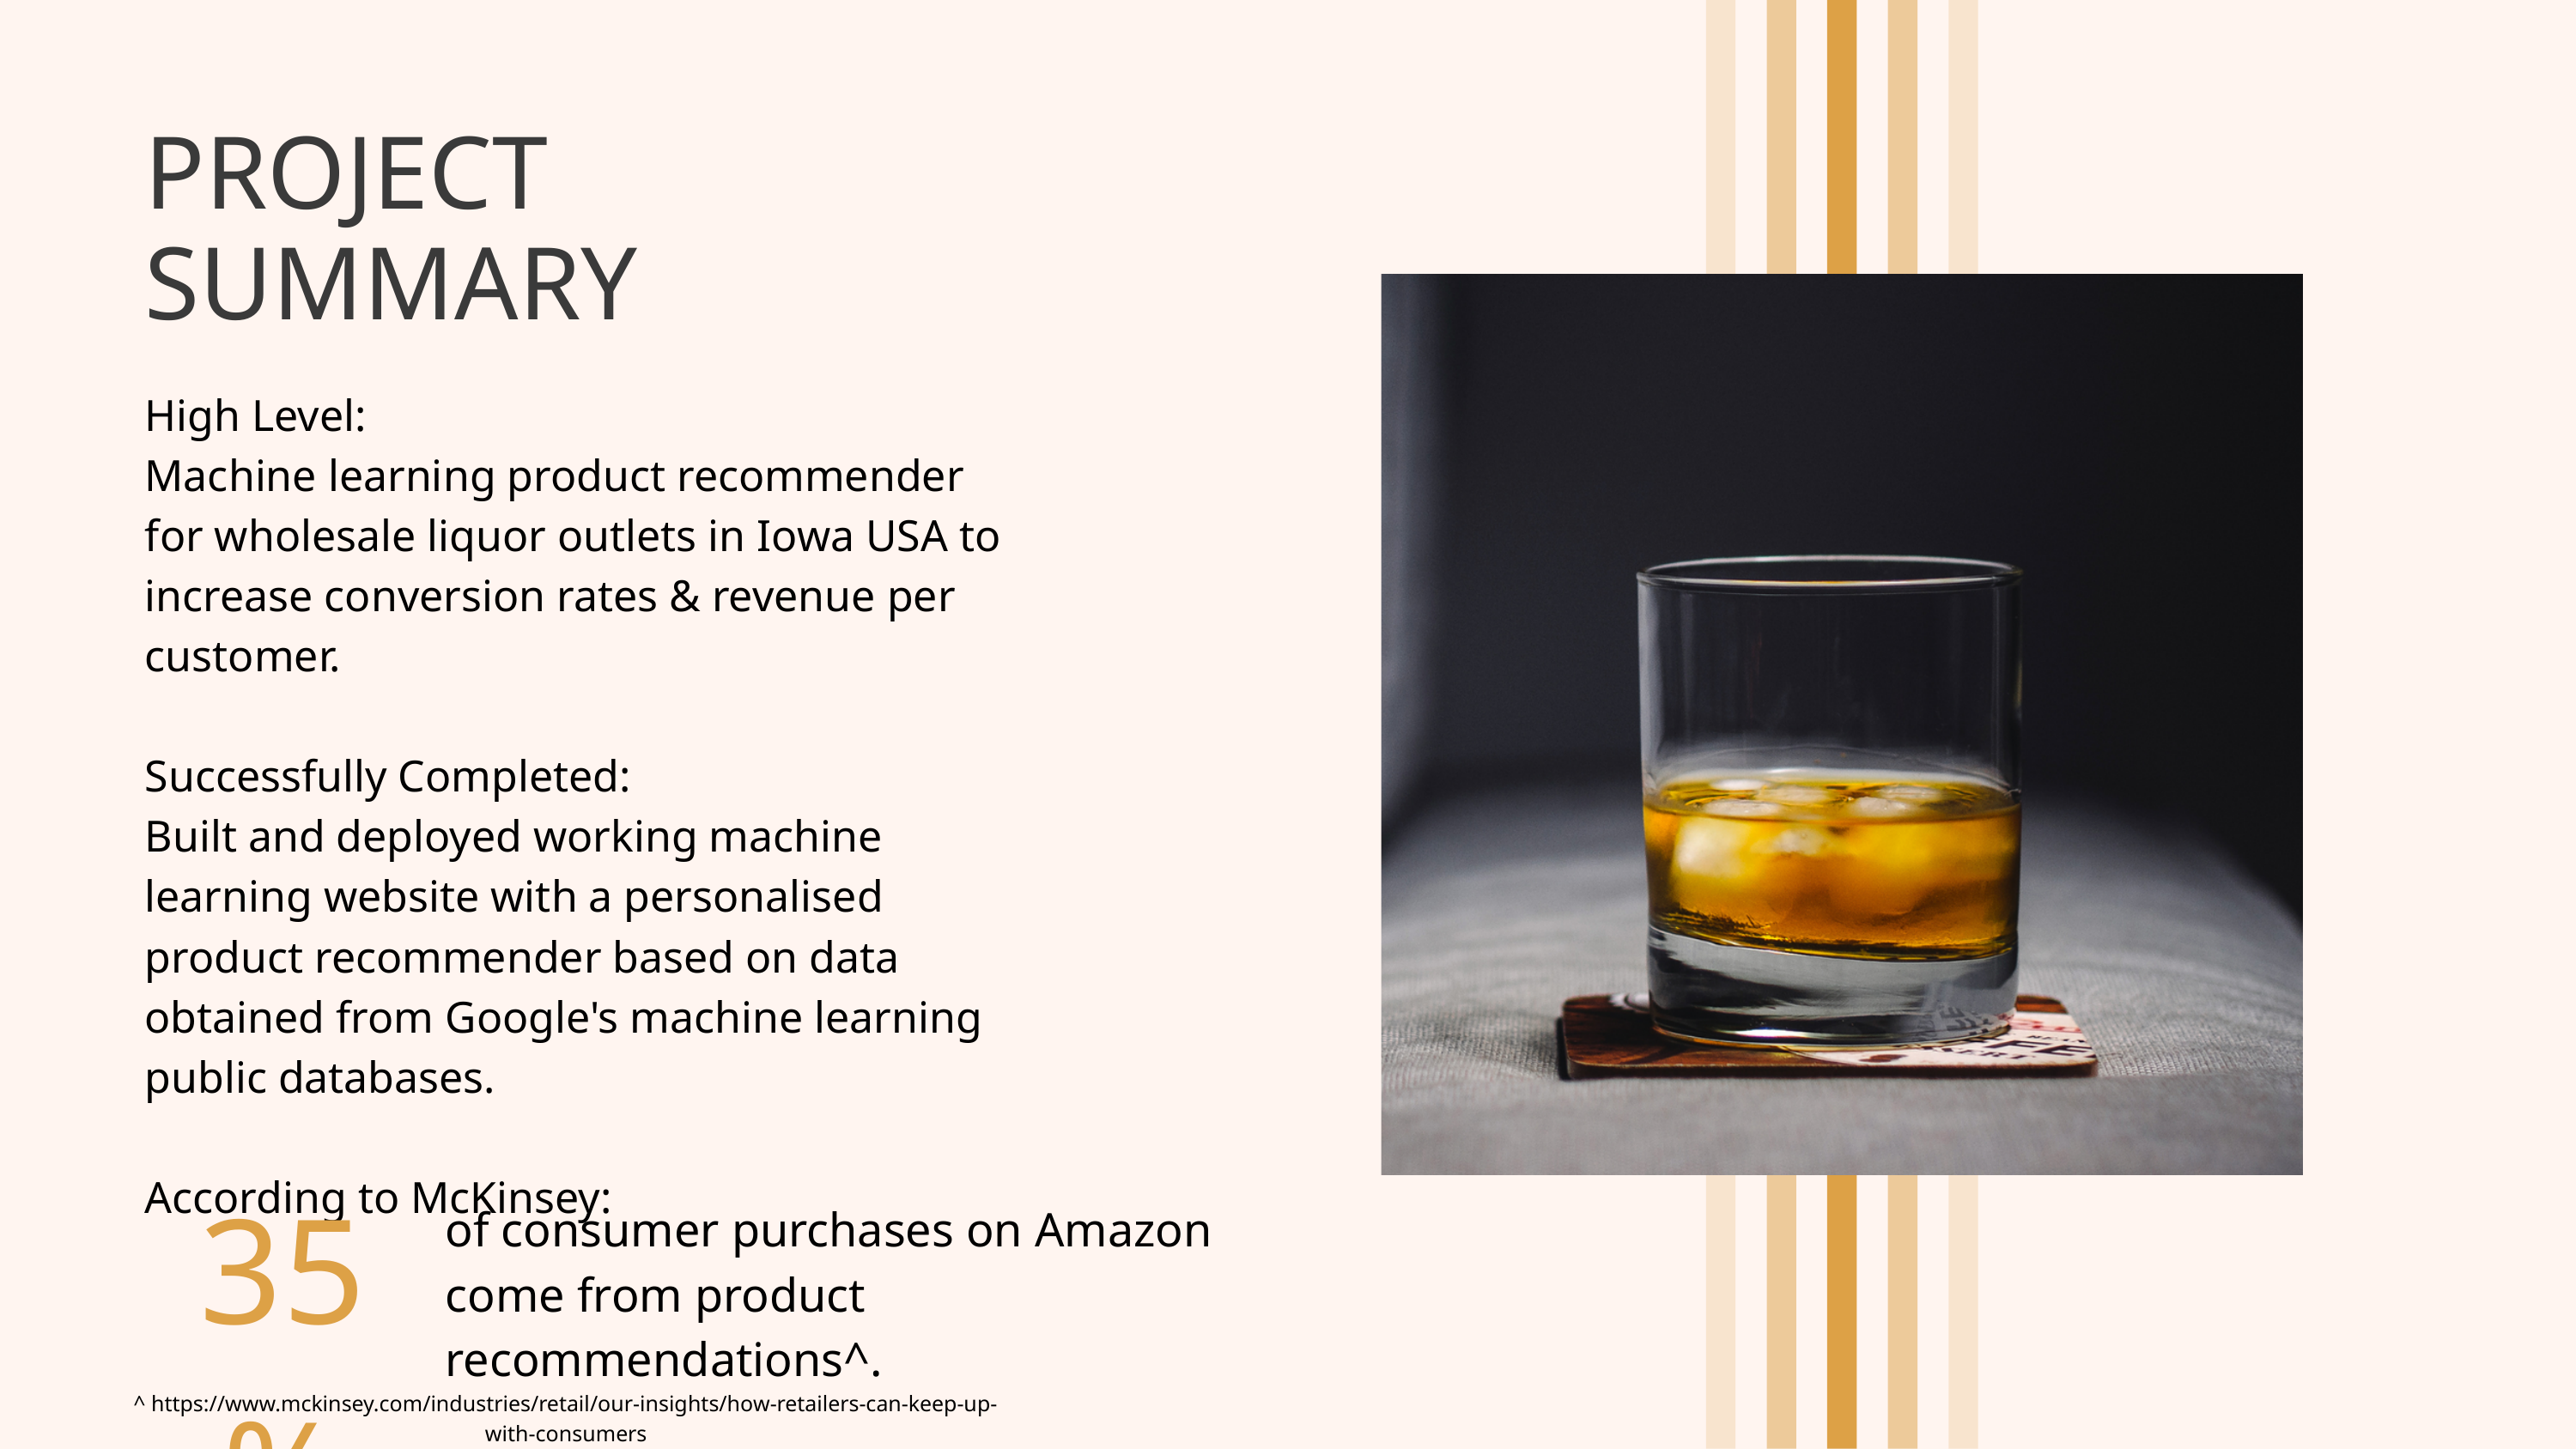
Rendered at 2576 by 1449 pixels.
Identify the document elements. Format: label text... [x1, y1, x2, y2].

picture [1381, 273, 2304, 1175]
text_box ^ https://www.mckinsey.com/industries/retail/our-insights/how-retailers-can-keep-up-with-consumers [119, 1385, 1012, 1446]
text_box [144, 113, 1062, 434]
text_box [1705, 1182, 1978, 1449]
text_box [1705, 0, 1978, 272]
text_box 35% [144, 1149, 421, 1385]
text_box High Level: Machine learning product recommender for wholesale liquor outlets in Iowa USA to increase conversion rates & revenue per customer. Successfully Completed: Built and deployed working machine learning website with a personalised product recommender based on data obtained from Google's machine learning public databases. According to McKinsey: [144, 440, 1035, 1222]
text_box of consumer purchases on Amazon come from product recommendations^. [445, 1191, 1288, 1386]
